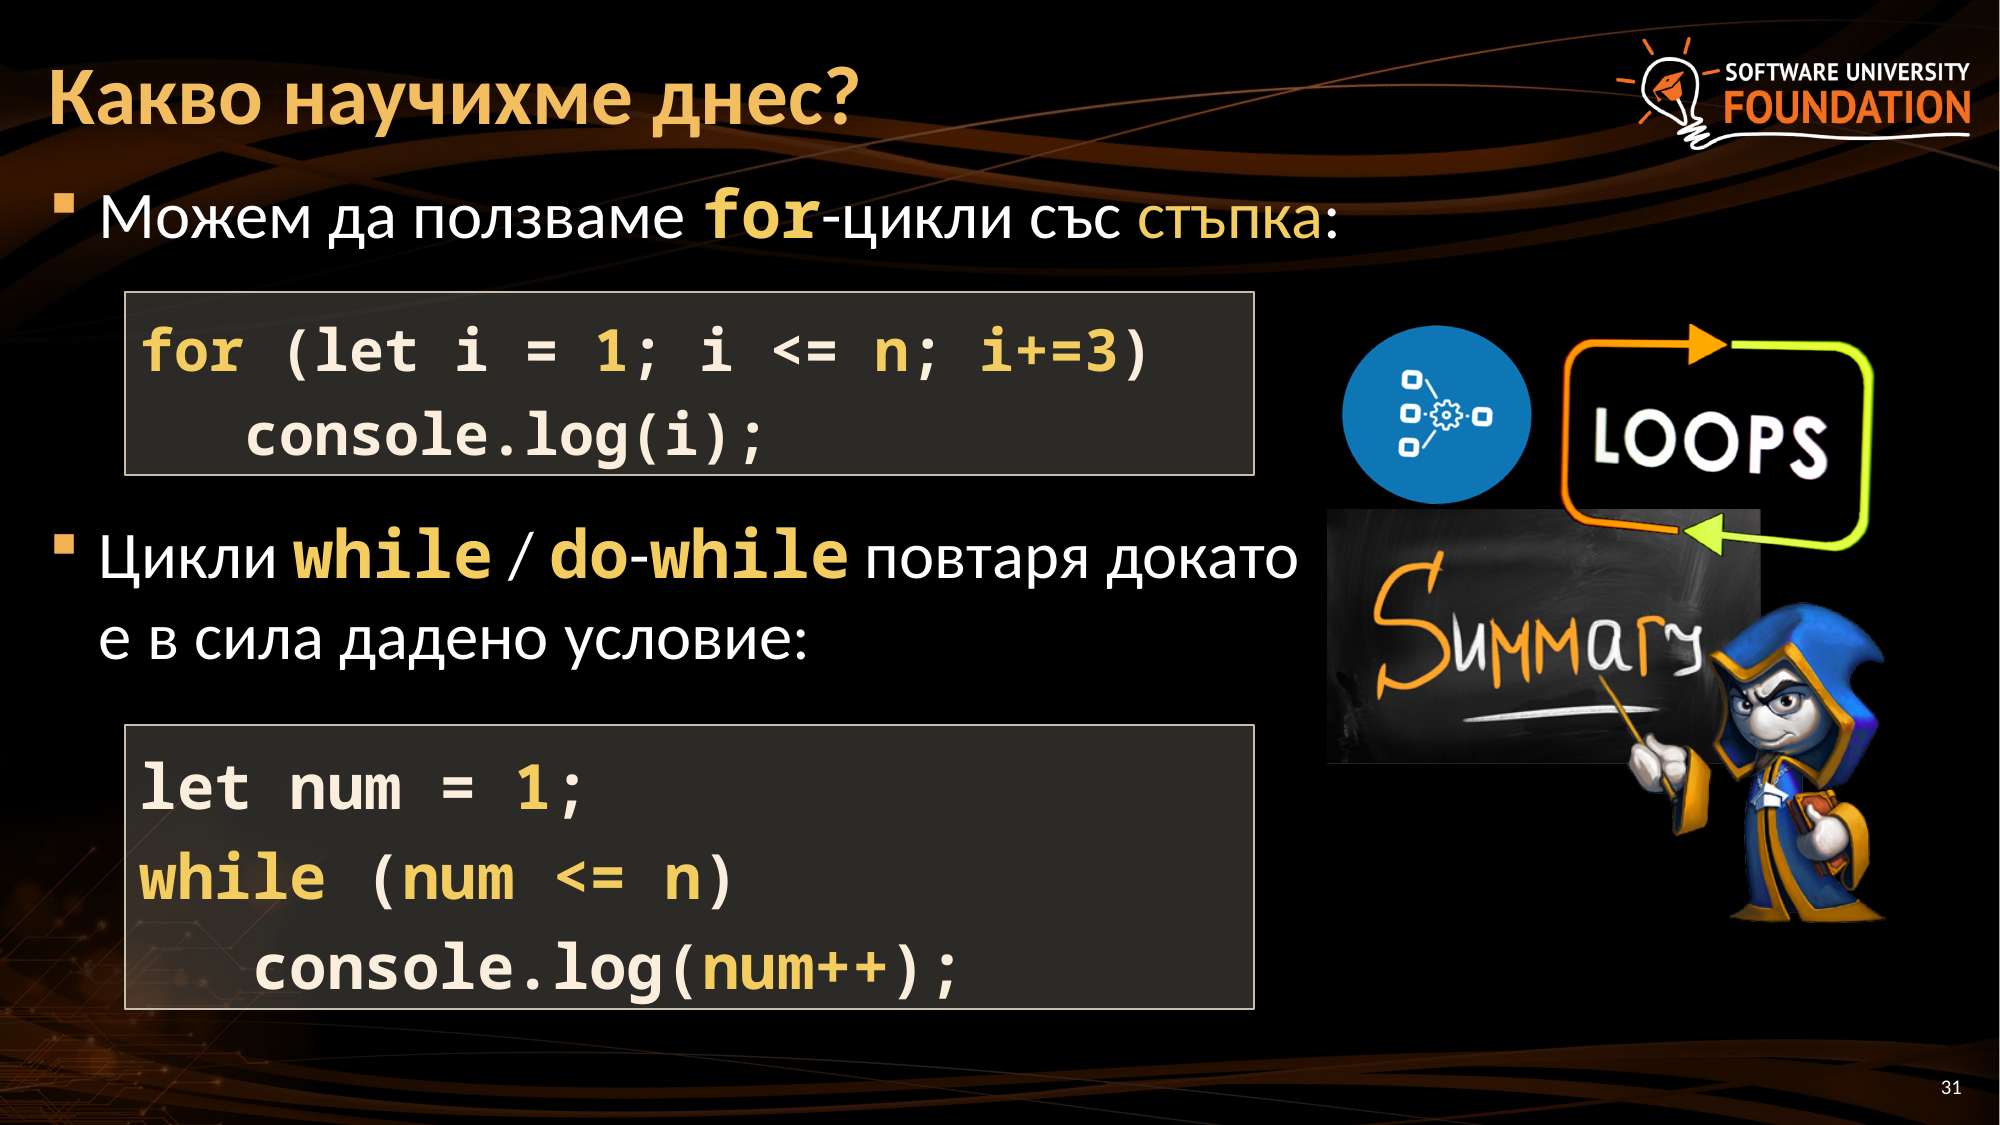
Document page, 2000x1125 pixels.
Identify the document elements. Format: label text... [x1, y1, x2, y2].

text_box for (let i = 1; i <= n; i+=3) console.log(i); [124, 291, 1255, 475]
list Можем да ползваме for-цикли със стъпка: Цикли while / do-while повтаря докато е в сила дадено условие: [31, 189, 1363, 1080]
text_box let num = 1; while (num <= n) console.log(num++); [124, 724, 1255, 1010]
title Какво научихме днес? [30, 6, 1602, 189]
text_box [1327, 324, 1888, 925]
slide_number 31 [1897, 1070, 1968, 1103]
picture [0, 0, 2000, 1125]
